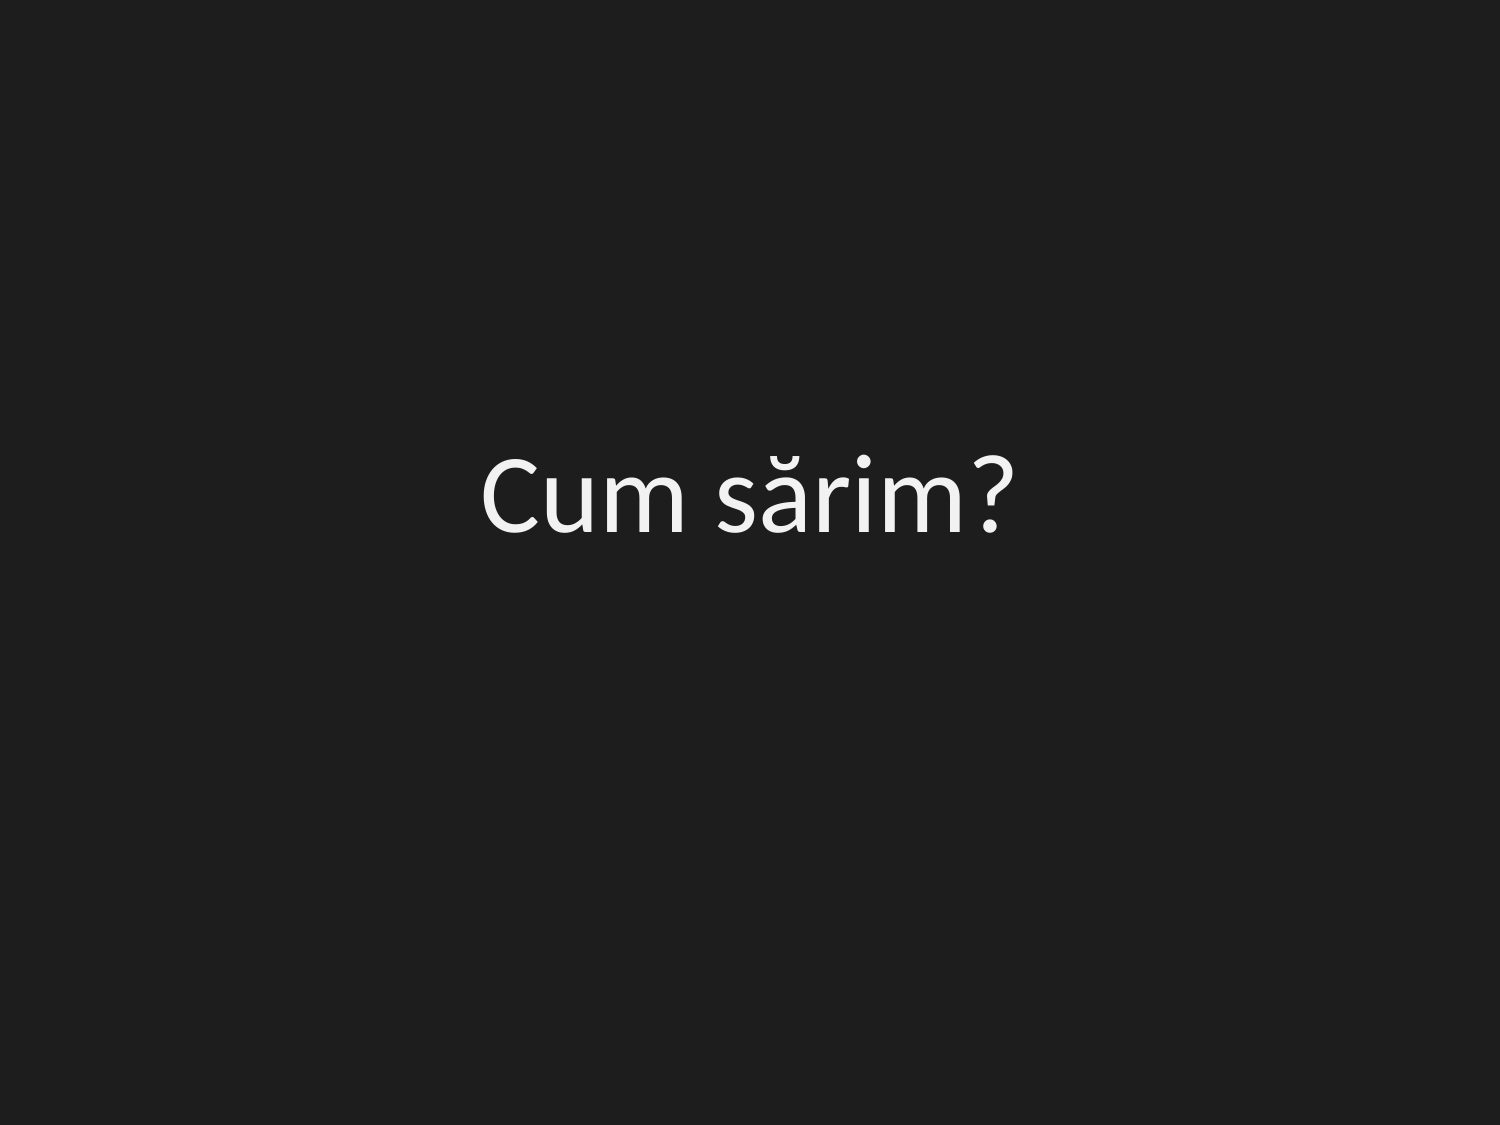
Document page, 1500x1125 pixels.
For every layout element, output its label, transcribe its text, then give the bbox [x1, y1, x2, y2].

text_box Cum sărim? [0, 412, 1500, 563]
